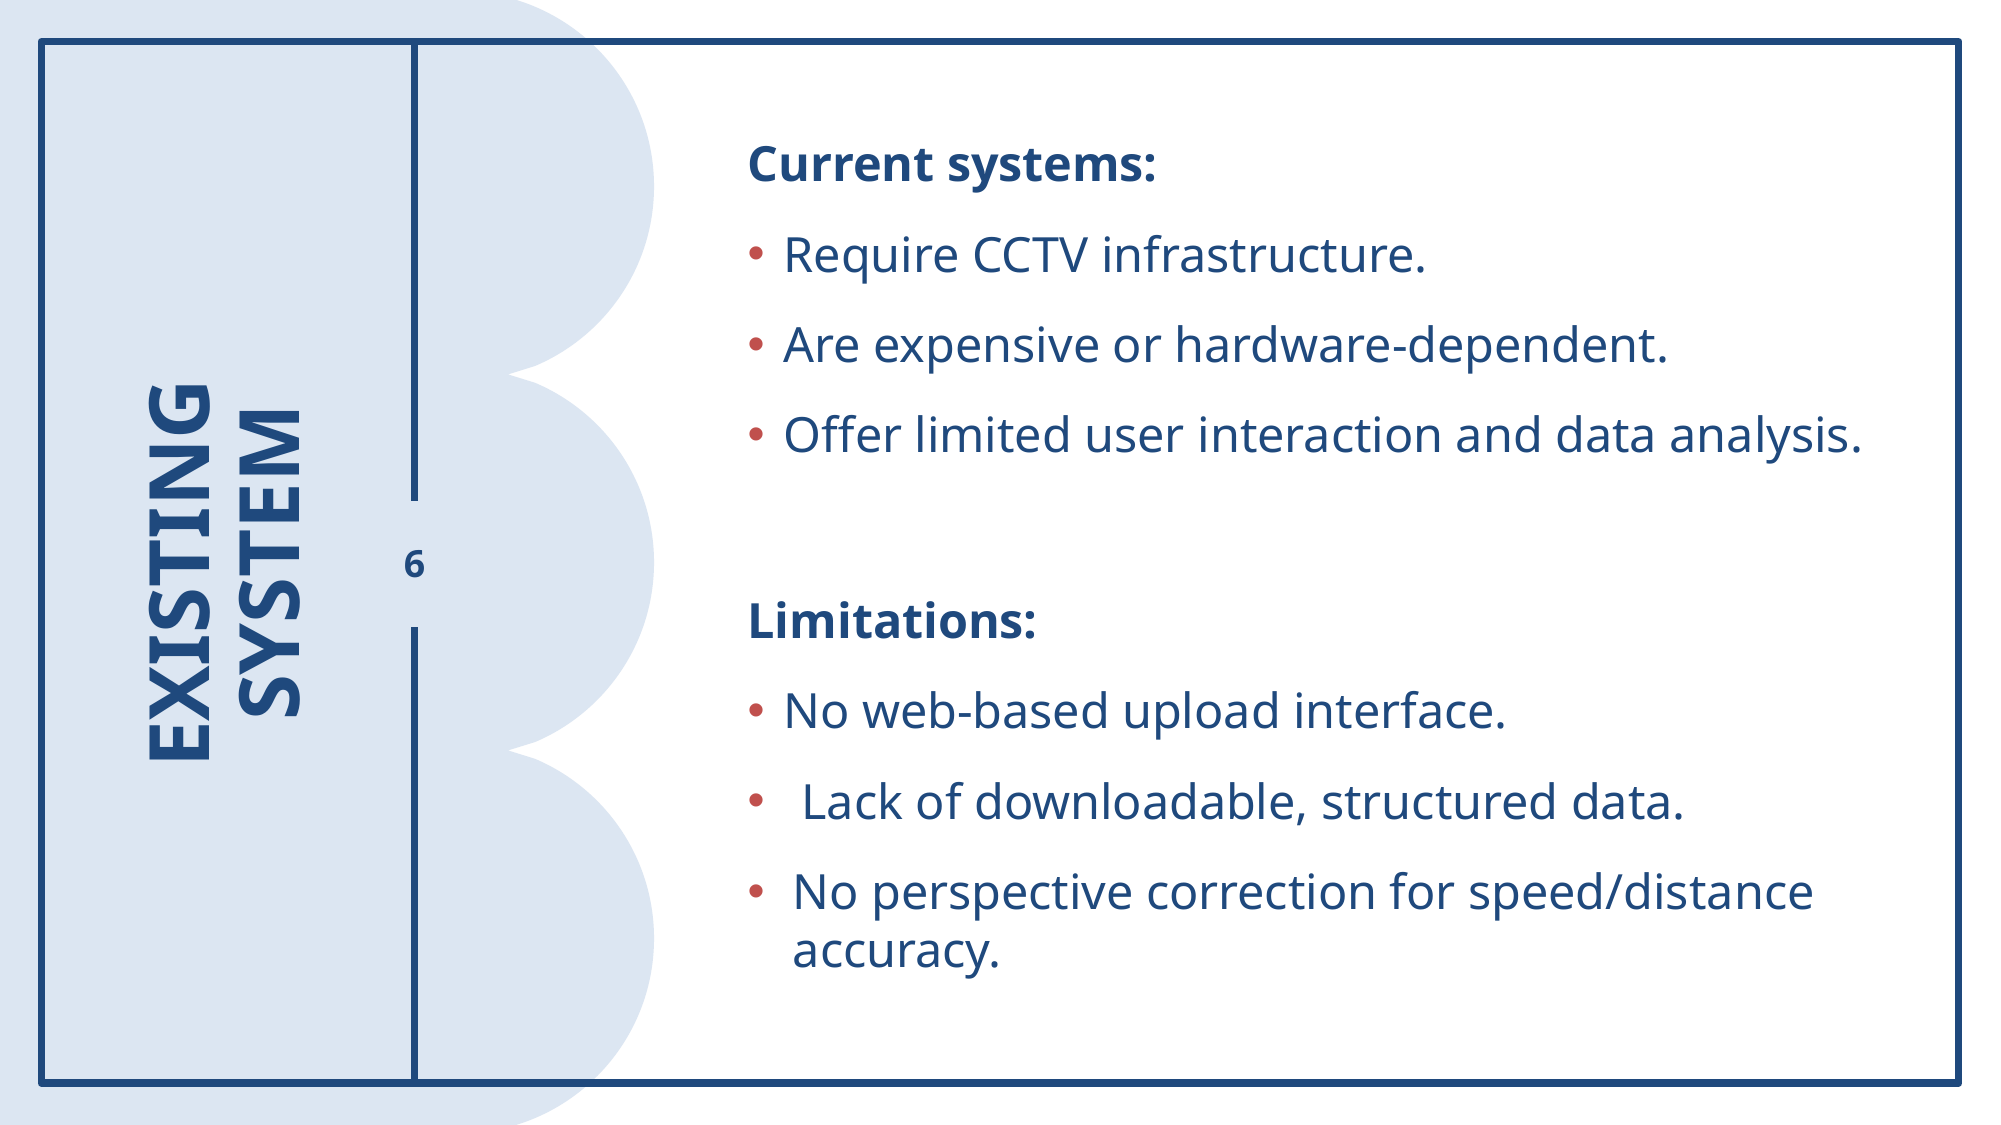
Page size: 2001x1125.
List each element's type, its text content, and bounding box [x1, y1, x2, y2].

title Existing System [39, 45, 417, 1080]
list Current systems: Require CCTV infrastructure. Are expensive or hardware-dependent. Offer limited user interaction and data analysis. [732, 125, 1886, 531]
slide_number 6 [360, 502, 470, 629]
list Limitations: No web-based upload interface. Lack of downloadable, structured data. No perspective correction for speed/distance accuracy. [732, 582, 1886, 988]
